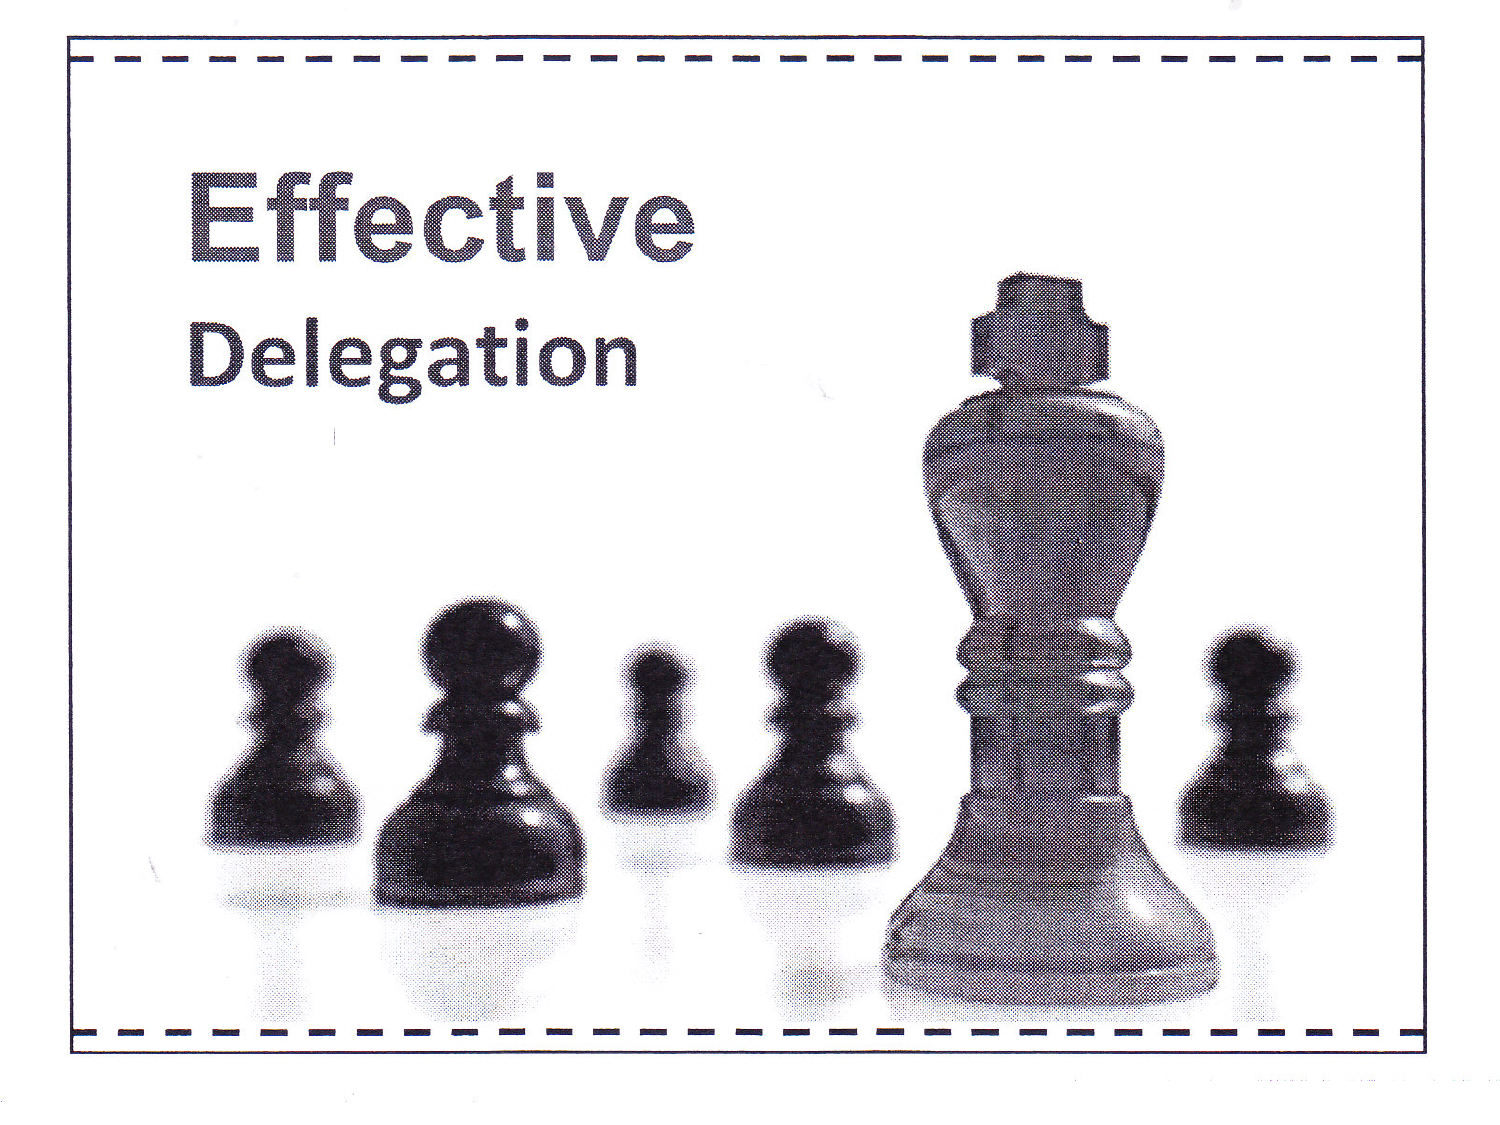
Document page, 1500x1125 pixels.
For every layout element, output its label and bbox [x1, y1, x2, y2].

list [0, 0, 1500, 1112]
